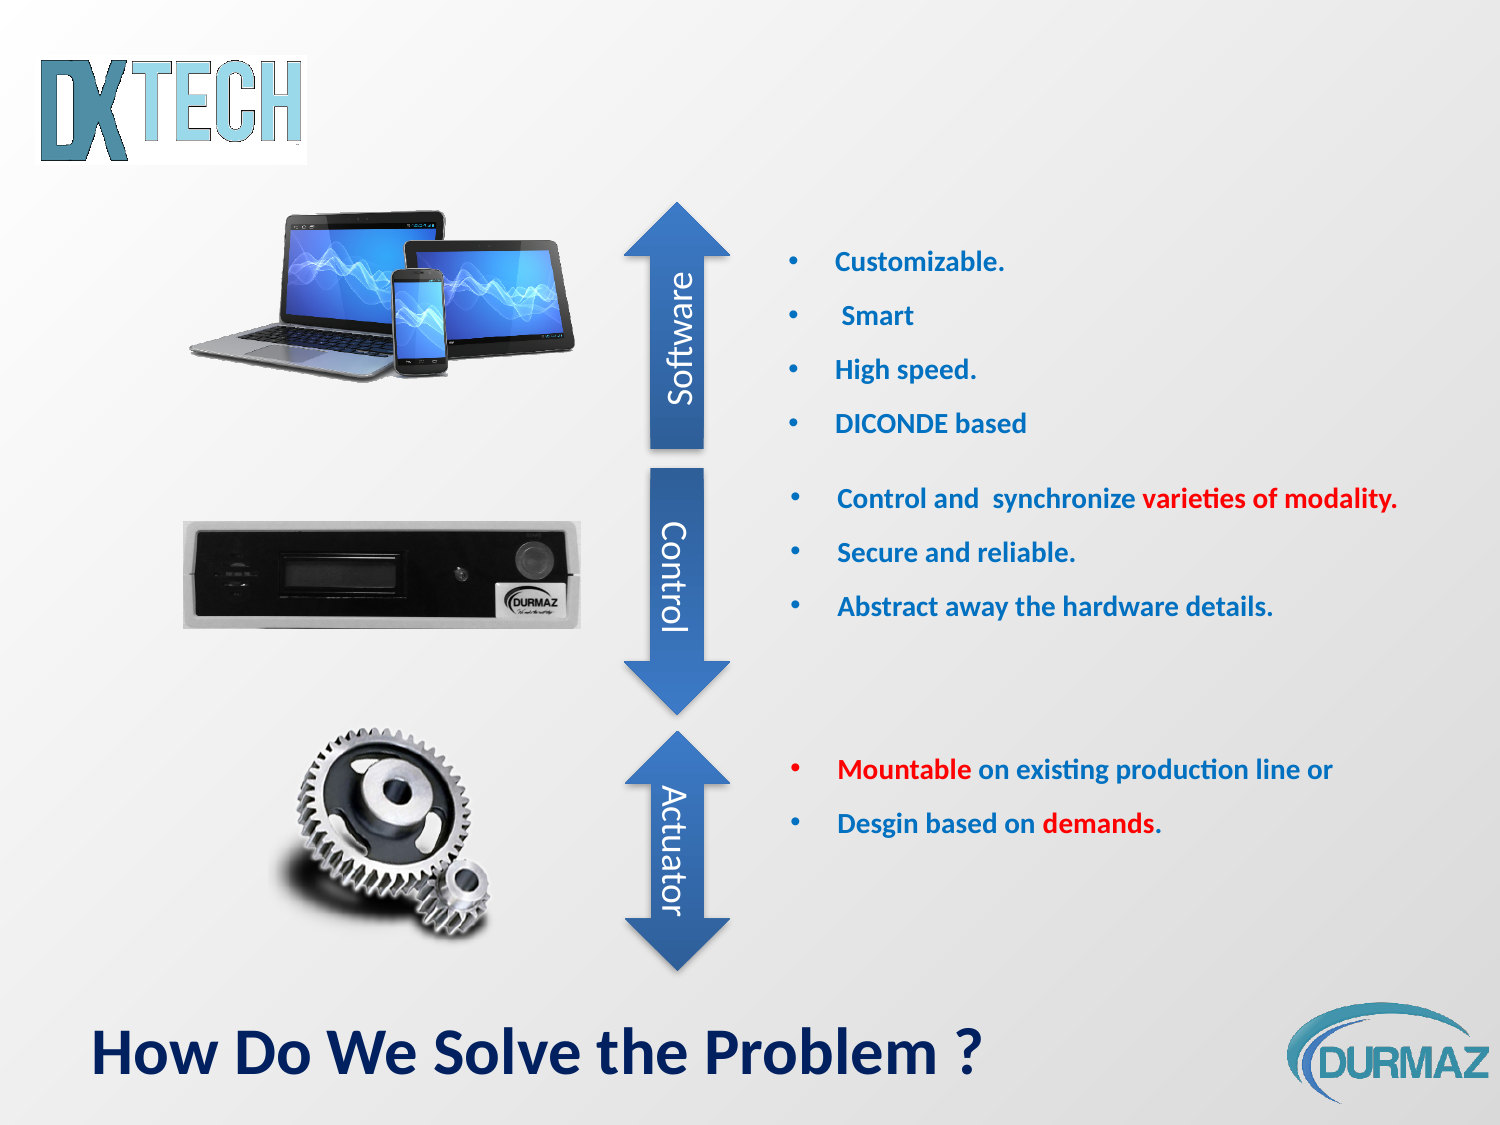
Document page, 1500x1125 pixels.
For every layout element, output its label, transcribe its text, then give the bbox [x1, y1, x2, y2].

text_box Software [623, 202, 731, 450]
picture [182, 189, 581, 450]
text_box Control [623, 467, 731, 715]
picture [1279, 999, 1492, 1106]
text_box Actuator [625, 731, 731, 972]
picture [182, 521, 581, 629]
list How Do We Solve the Problem ? [76, 1000, 1034, 1119]
text_box Customizable. Smart High speed. DICONDE based [773, 232, 1271, 550]
picture [34, 55, 307, 166]
text_box Mountable on existing production line or Desgin based on demands. [775, 740, 1349, 896]
picture [263, 715, 501, 953]
text_box Control and synchronize varieties of modality. Secure and reliable. Abstract away the hardware details. [775, 469, 1414, 733]
